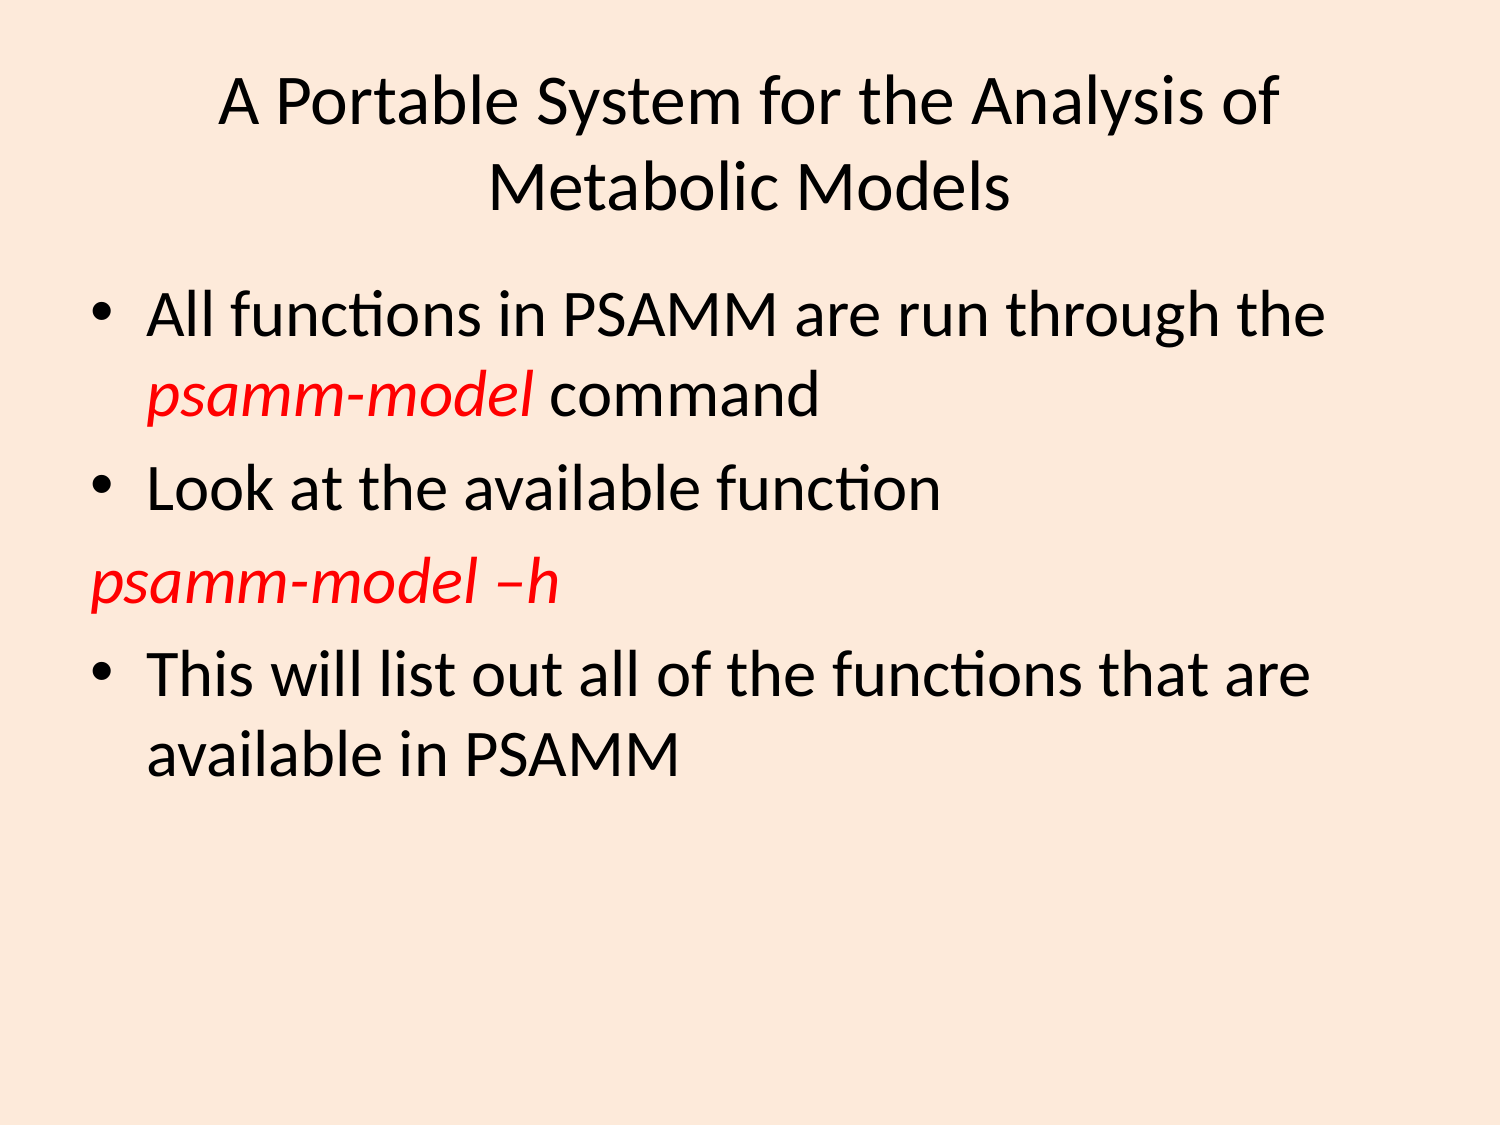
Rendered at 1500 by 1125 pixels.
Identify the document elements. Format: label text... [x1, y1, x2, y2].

title A Portable System for the Analysis of Metabolic Models [75, 45, 1425, 233]
list All functions in PSAMM are run through the psamm-model command Look at the available function psamm-model –h This will list out all of the functions that are available in PSAMM [75, 262, 1425, 1005]
